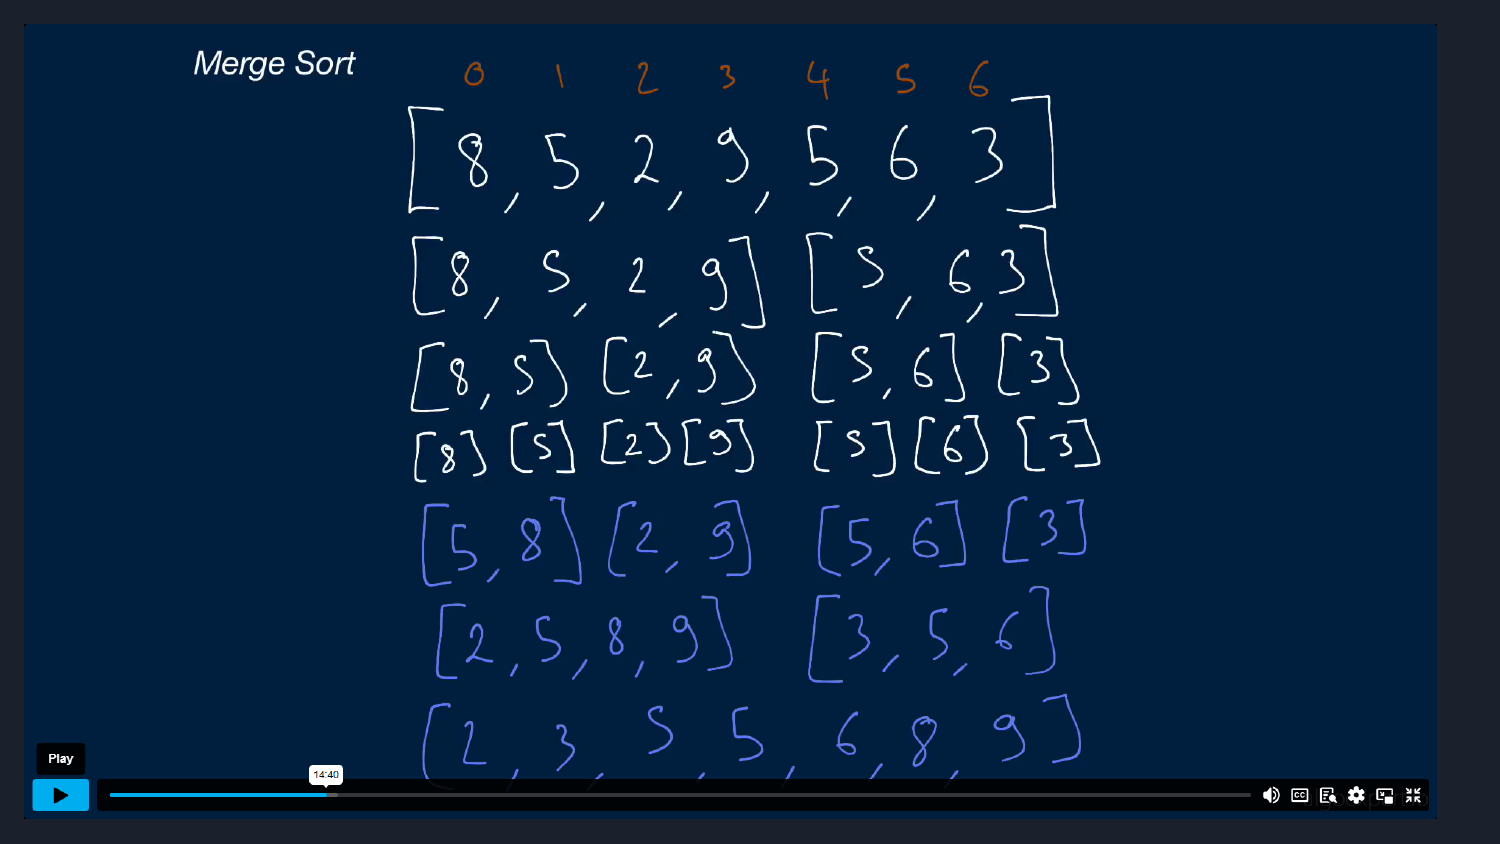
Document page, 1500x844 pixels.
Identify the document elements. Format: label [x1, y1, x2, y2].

picture [24, 24, 1437, 819]
